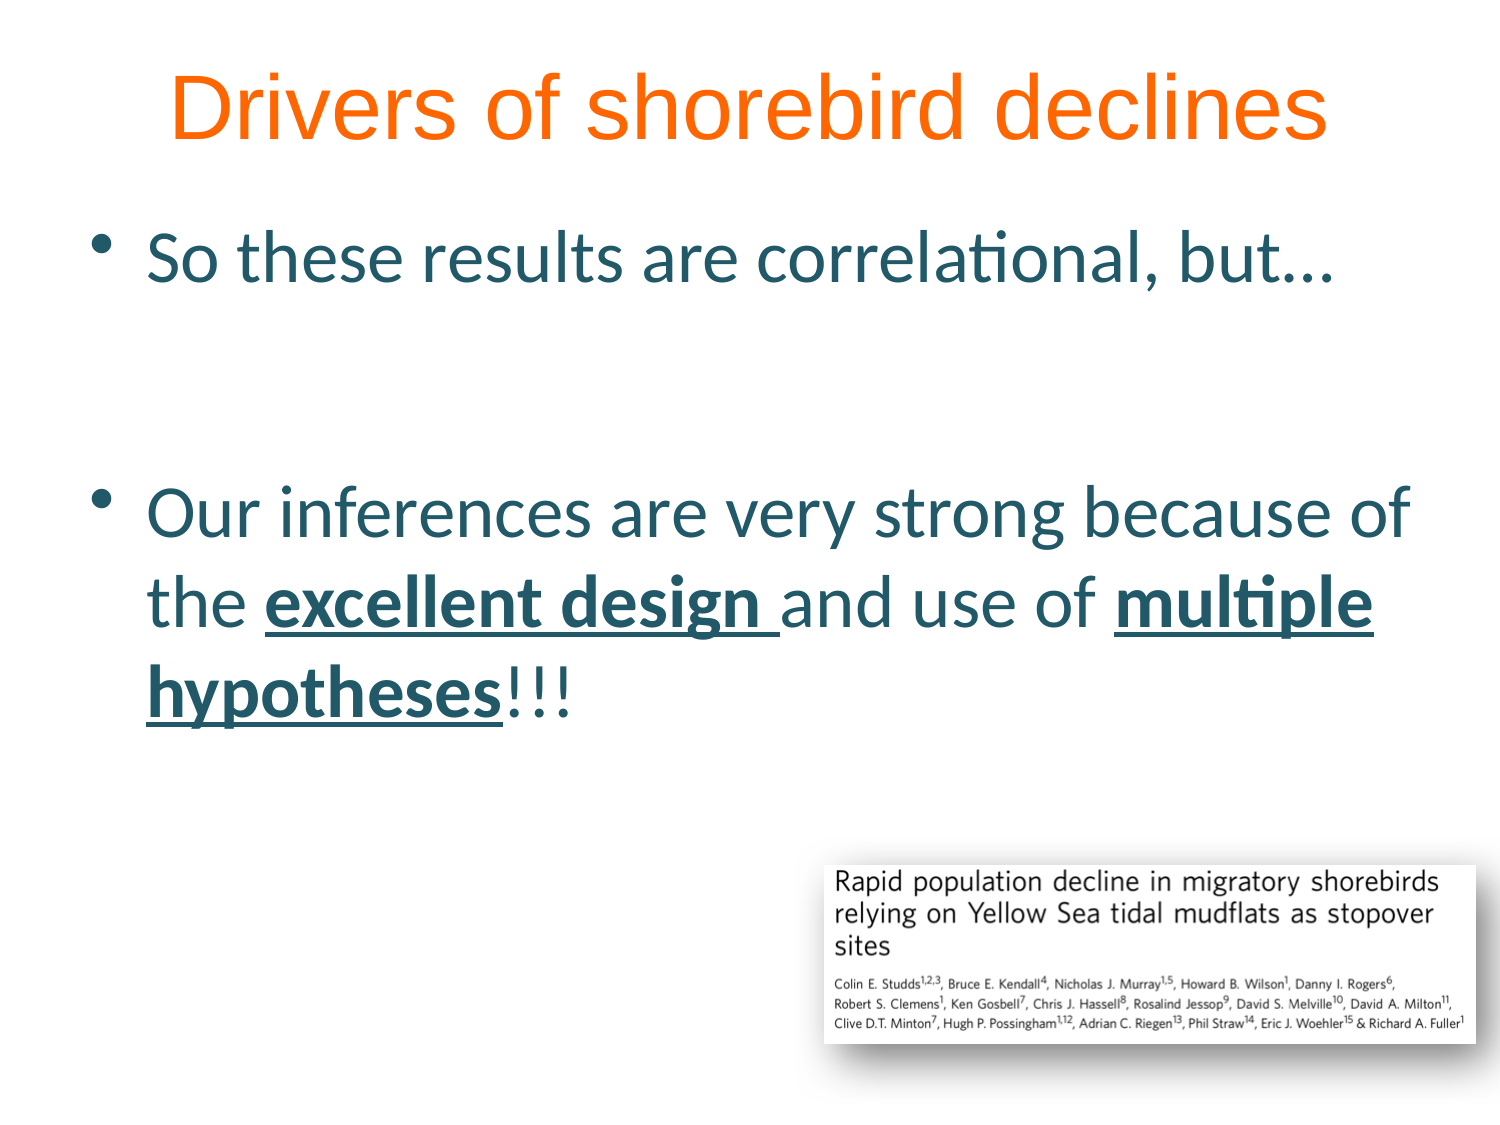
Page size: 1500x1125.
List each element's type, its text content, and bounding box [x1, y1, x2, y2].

text_box So these results are correlational, but… Our inferences are very strong because of the excellent design and use of multiple hypotheses!!! [74, 200, 1432, 1025]
text_box Drivers of shorebird declines [0, 8, 1500, 197]
picture [824, 865, 1477, 1045]
